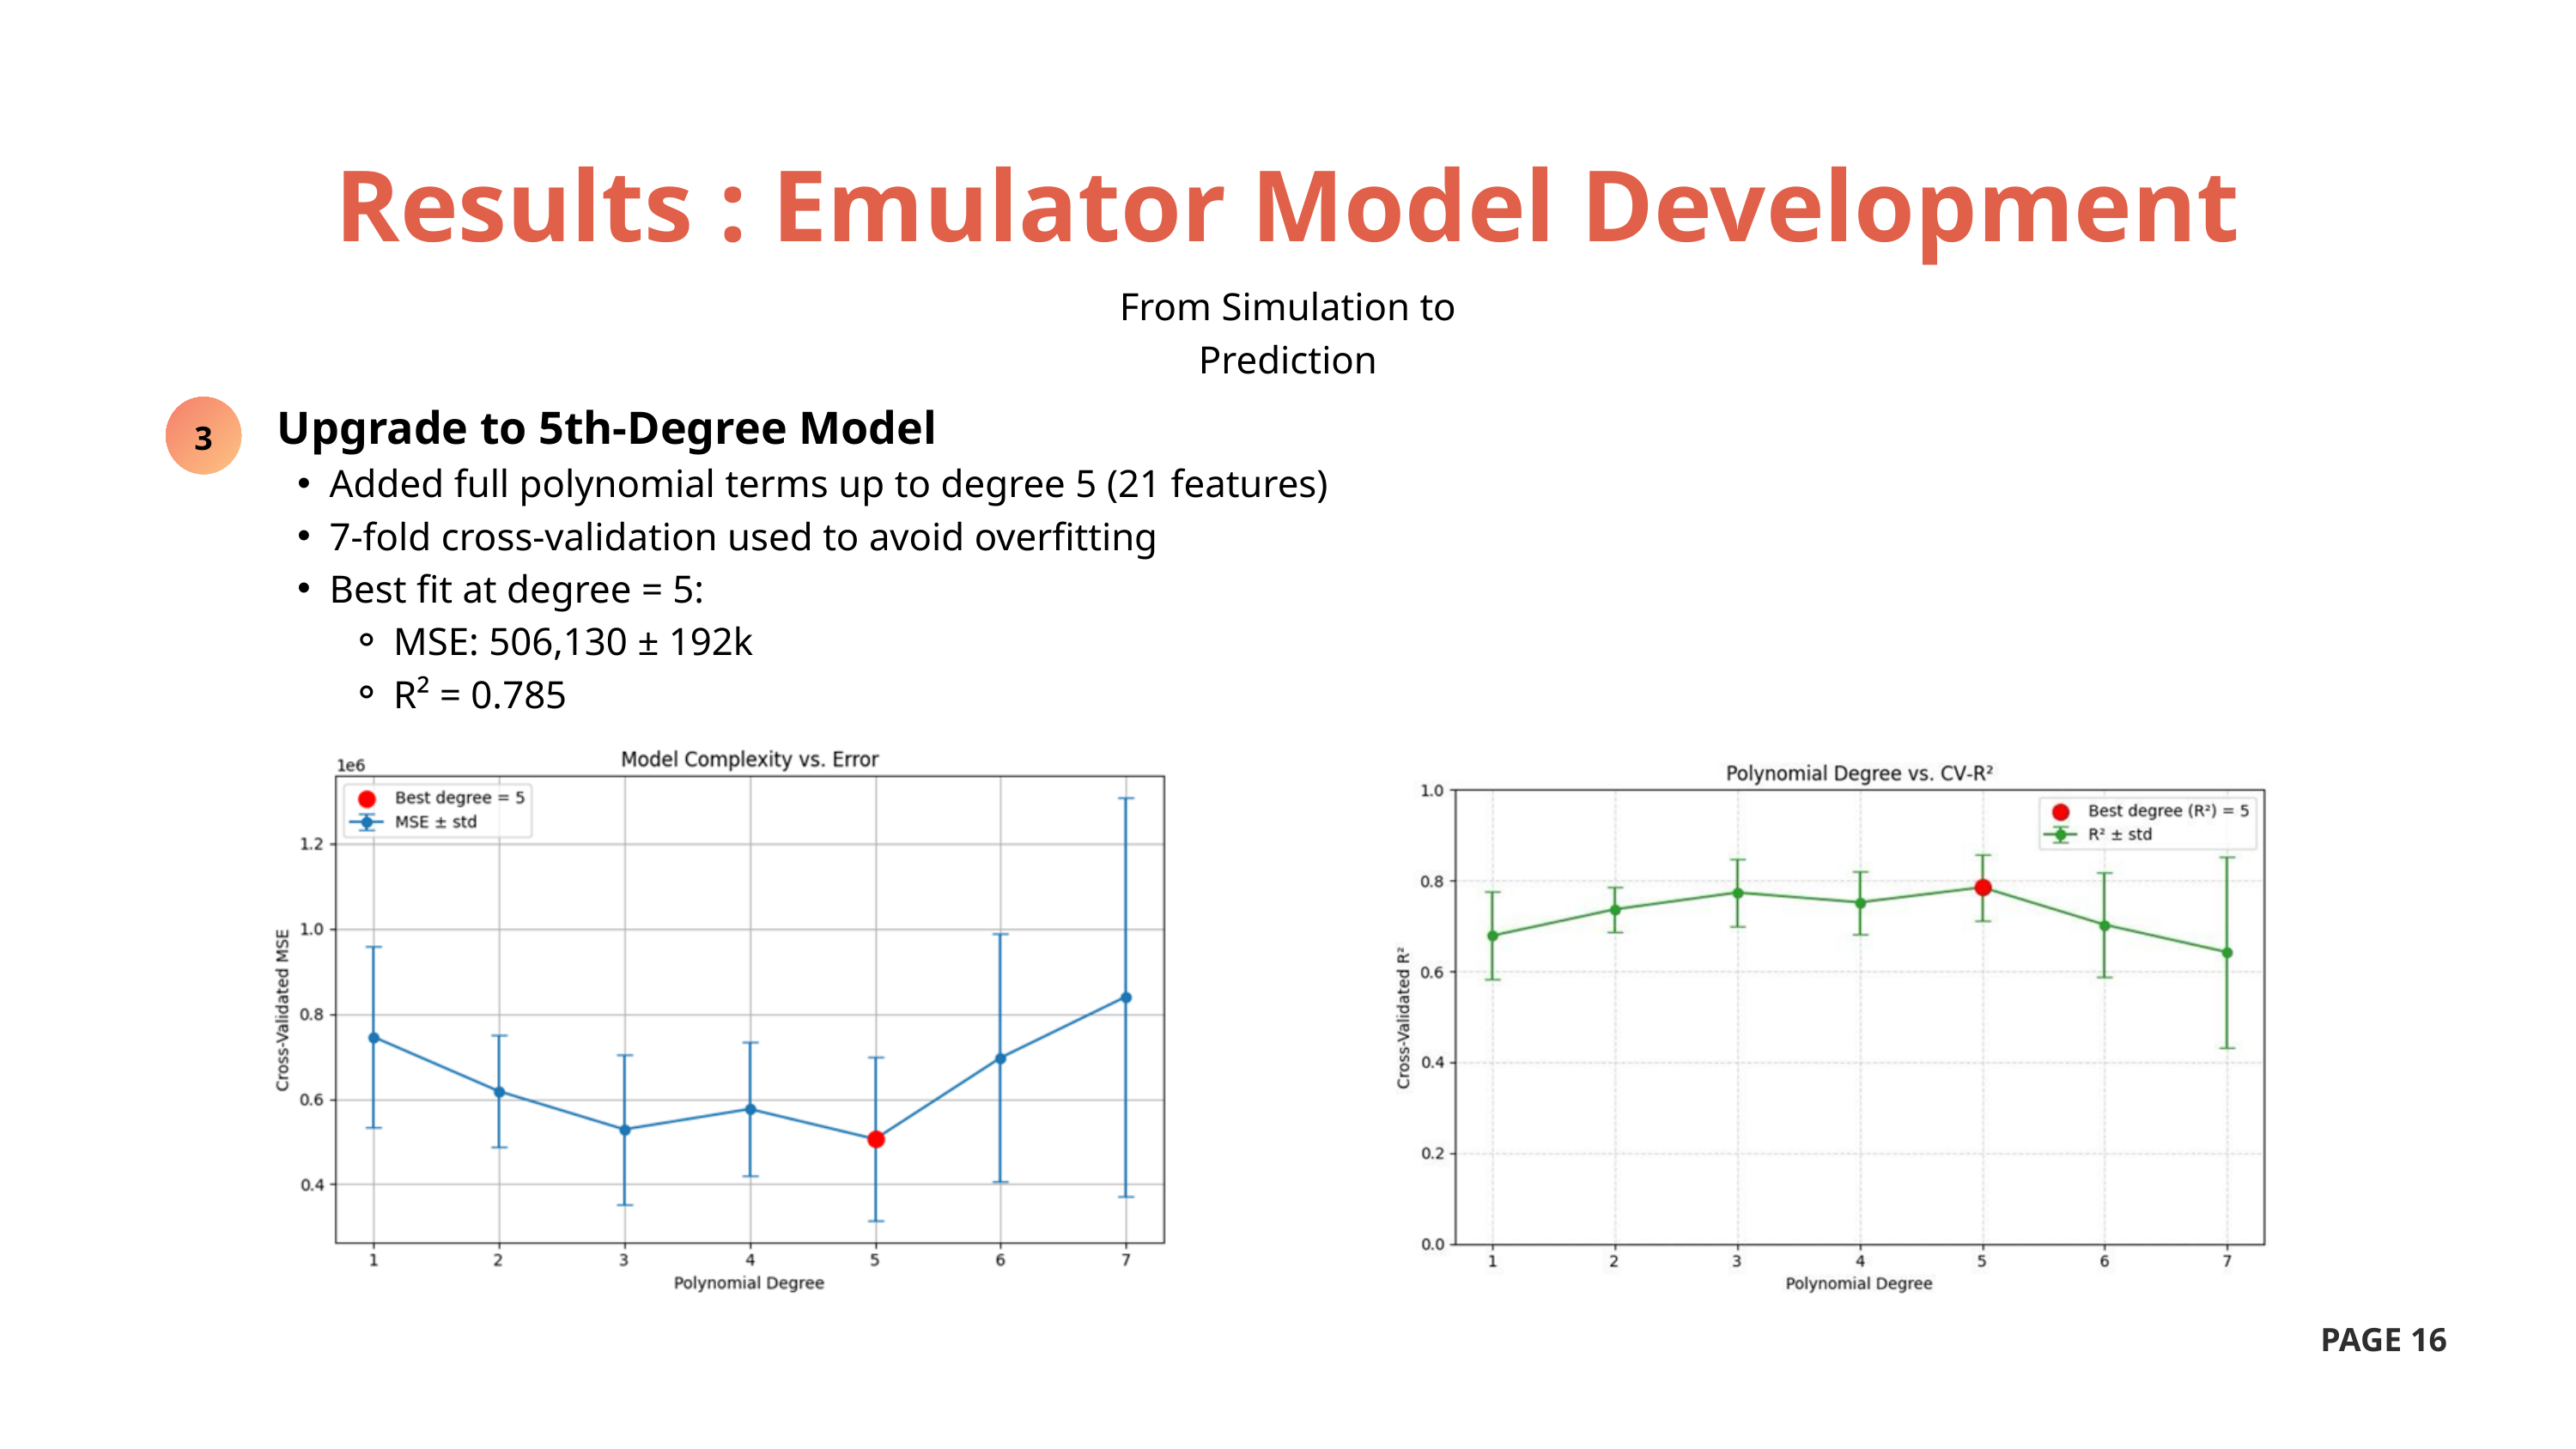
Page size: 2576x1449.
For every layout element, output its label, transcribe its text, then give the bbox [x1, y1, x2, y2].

text_box [1387, 754, 2275, 1304]
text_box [165, 397, 242, 475]
text_box [265, 739, 1176, 1304]
text_box From Simulation to Prediction [1026, 276, 1550, 381]
text_box PAGE 16 [2320, 1313, 2448, 1359]
text_box Results : Emulator Model Development [144, 143, 2432, 262]
text_box Upgrade to 5th-Degree Model Added full polynomial terms up to degree 5 (21 features) 7-fold cross-validation used to avoid overfitting Best fit at degree = 5: MSE: 506,130 ± 192k R² = 0.785 [265, 390, 2373, 716]
